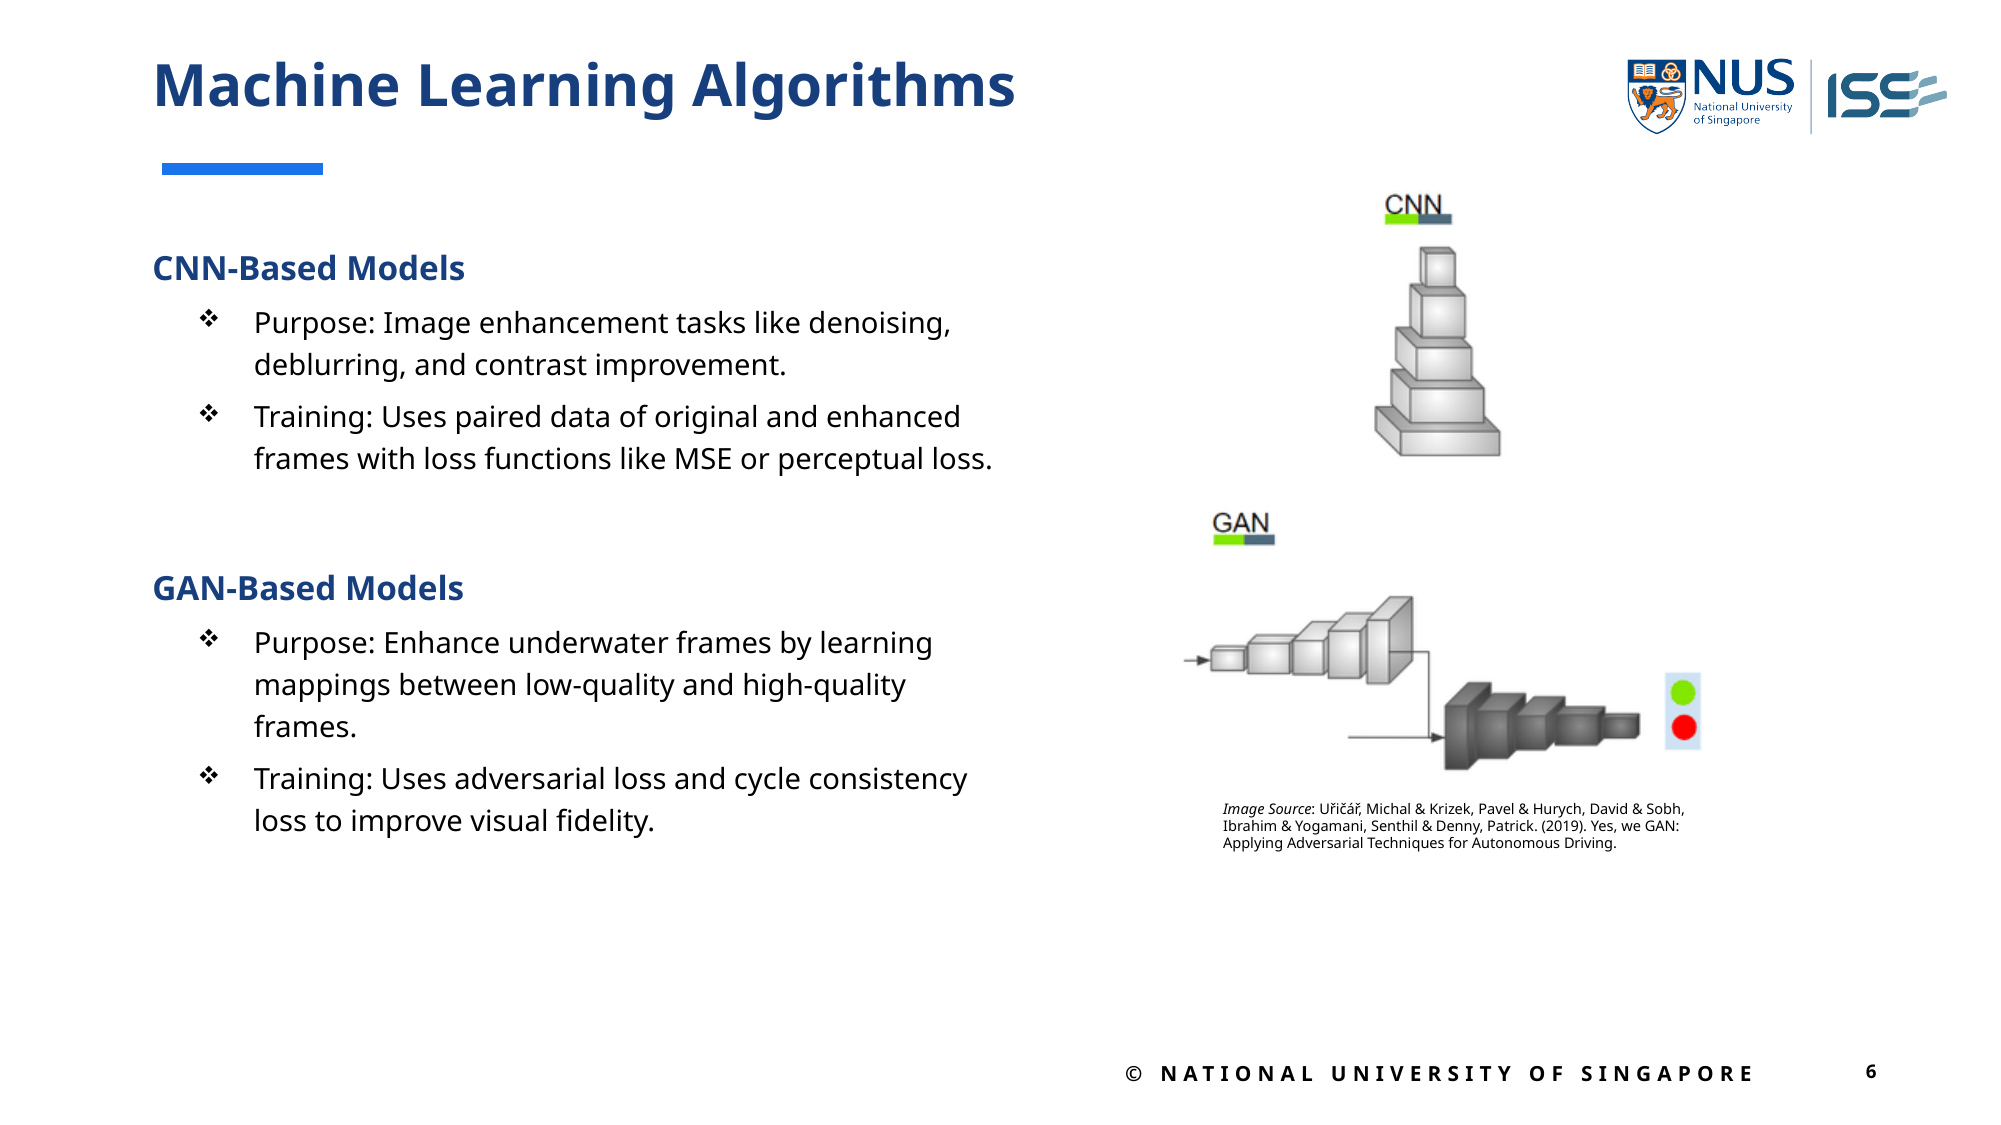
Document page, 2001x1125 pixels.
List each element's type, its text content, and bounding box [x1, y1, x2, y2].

picture [1181, 496, 1702, 779]
slide_number 6 [1772, 1042, 1892, 1103]
text_box Image Source: Uřičář, Michal & Krizek, Pavel & Hurych, David & Sobh, Ibrahim & Yogamani, Senthil & Denny, Patrick. (2019). Yes, we GAN: Applying Adversarial Techniques for Autonomous Driving. [1208, 791, 1702, 860]
list CNN-Based Models Purpose: Image enhancement tasks like denoising, deblurring, and contrast improvement. Training: Uses paired data of original and enhanced frames with loss functions like MSE or perceptual loss. GAN-Based Models Purpose: Enhance underwater frames by learning mappings between low-quality and high-quality frames. Training: Uses adversarial loss and cycle consistency loss to improve visual fidelity. [137, 231, 1020, 859]
picture [1370, 172, 1513, 470]
title Machine Learning Algorithms [137, 41, 1582, 131]
footer © National University of Singapore [1110, 1042, 1772, 1103]
picture [1574, 18, 2000, 175]
